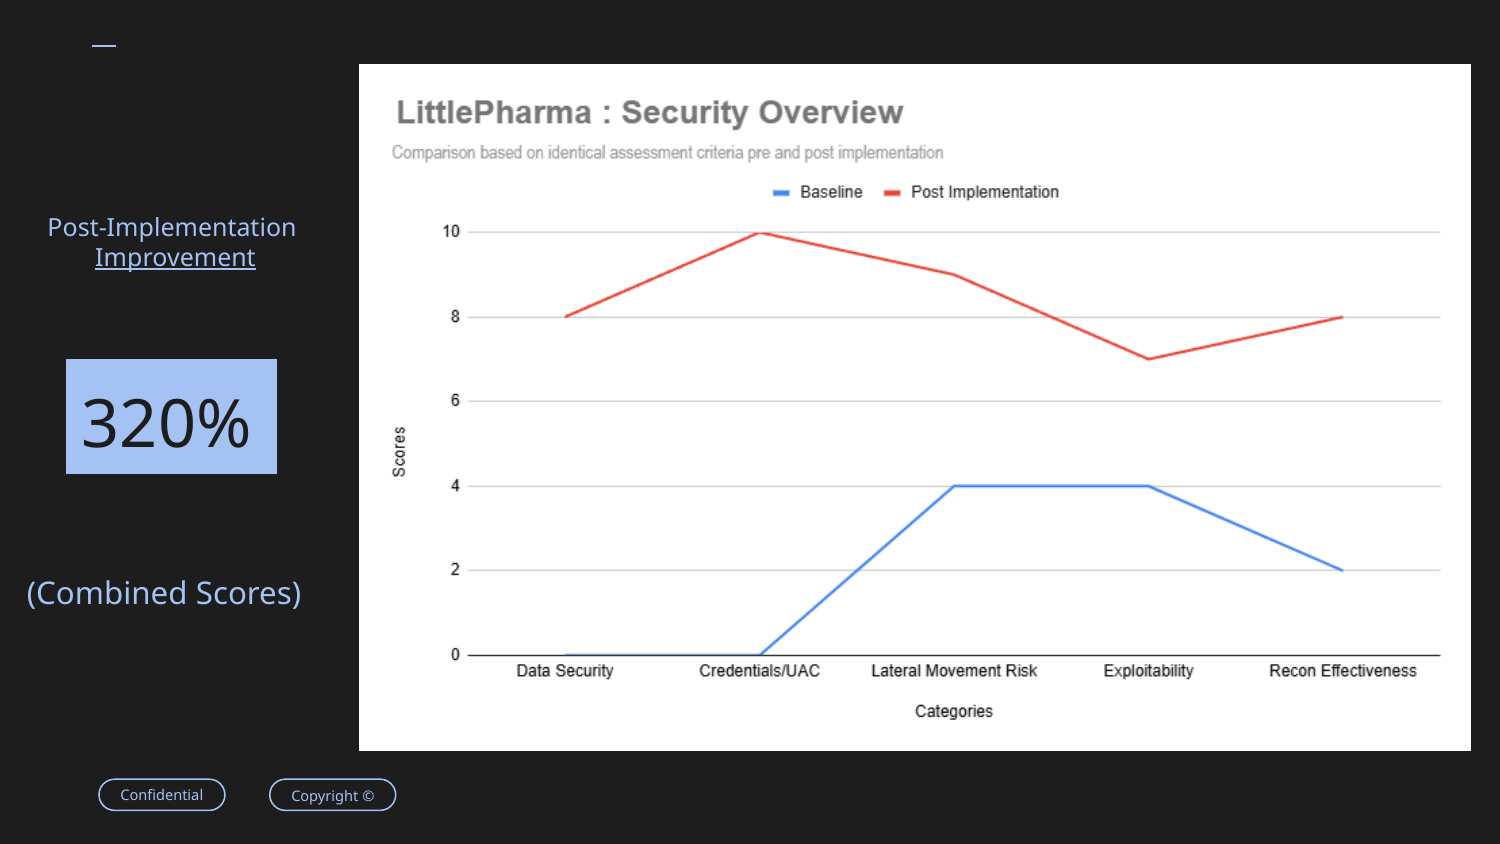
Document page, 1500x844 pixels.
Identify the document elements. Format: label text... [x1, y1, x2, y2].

picture [359, 64, 1471, 752]
text_box Post-Implementation Improvement 320% (Combined Scores) [11, 196, 340, 619]
